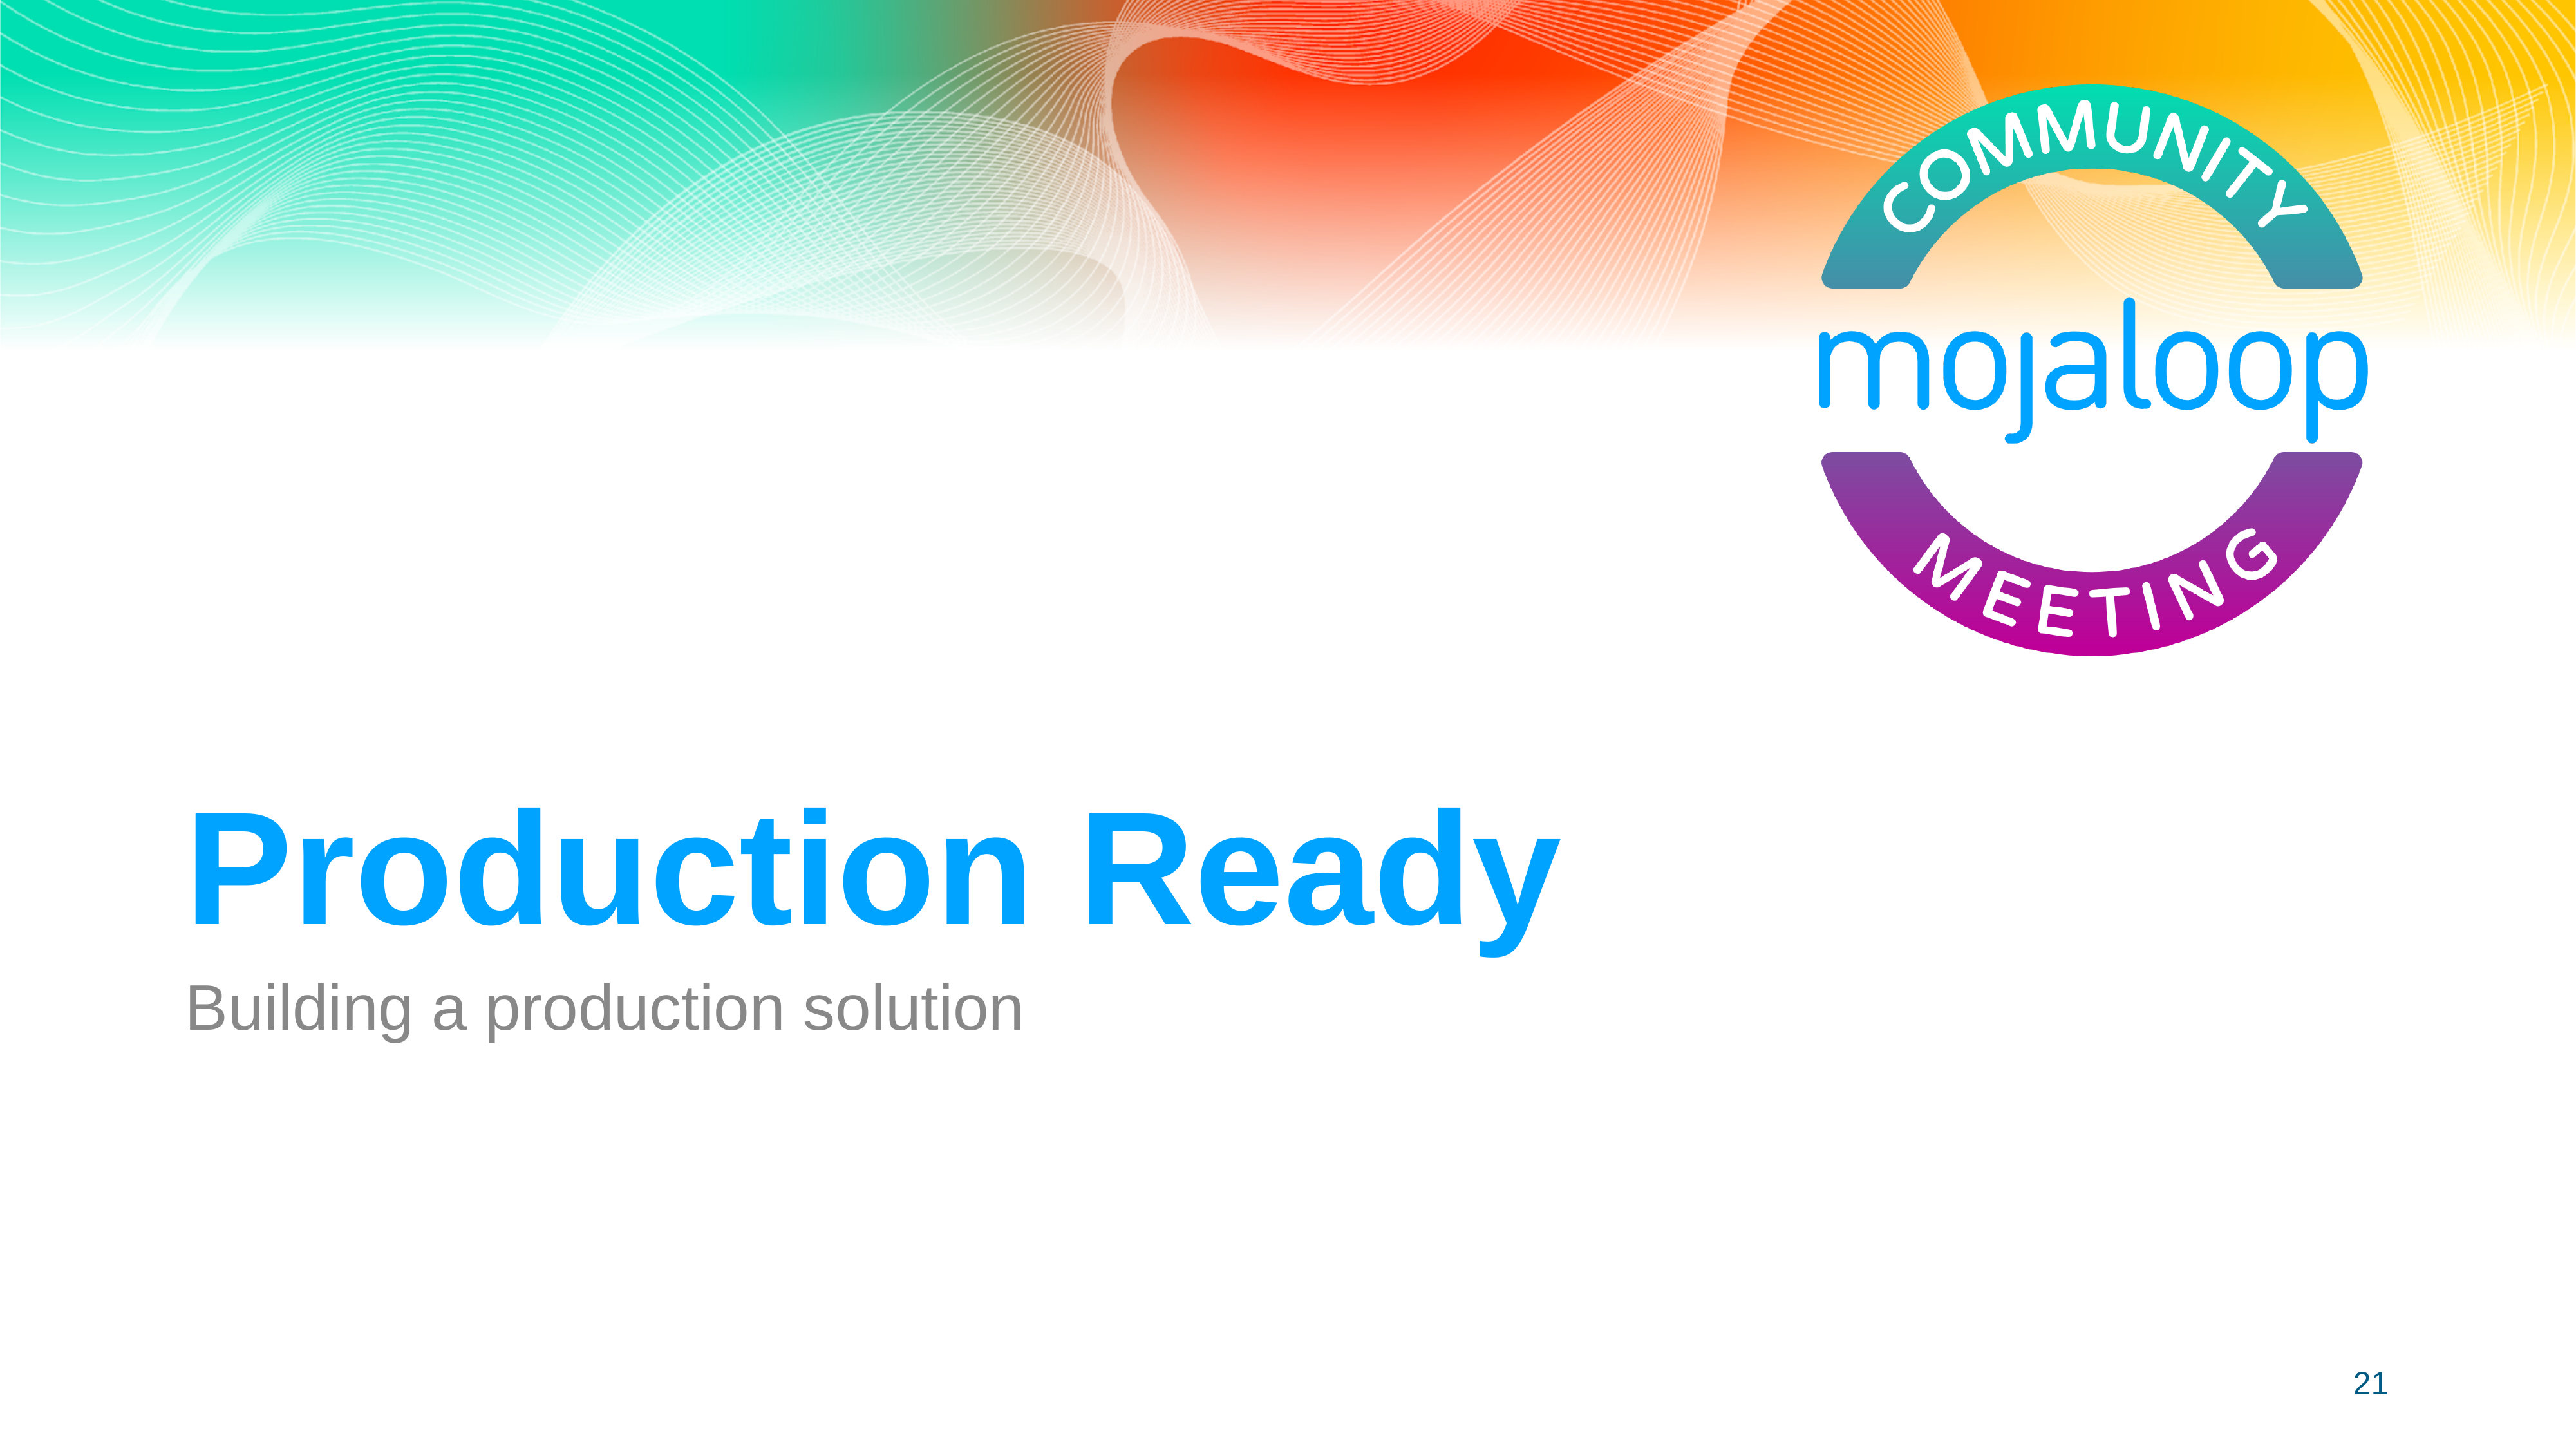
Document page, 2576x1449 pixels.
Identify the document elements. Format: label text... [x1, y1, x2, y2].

title Production Ready [175, 361, 1723, 964]
list Building a production solution [175, 969, 2398, 1287]
slide_number ‹#› [1819, 1343, 2399, 1421]
picture [0, 0, 2576, 1449]
